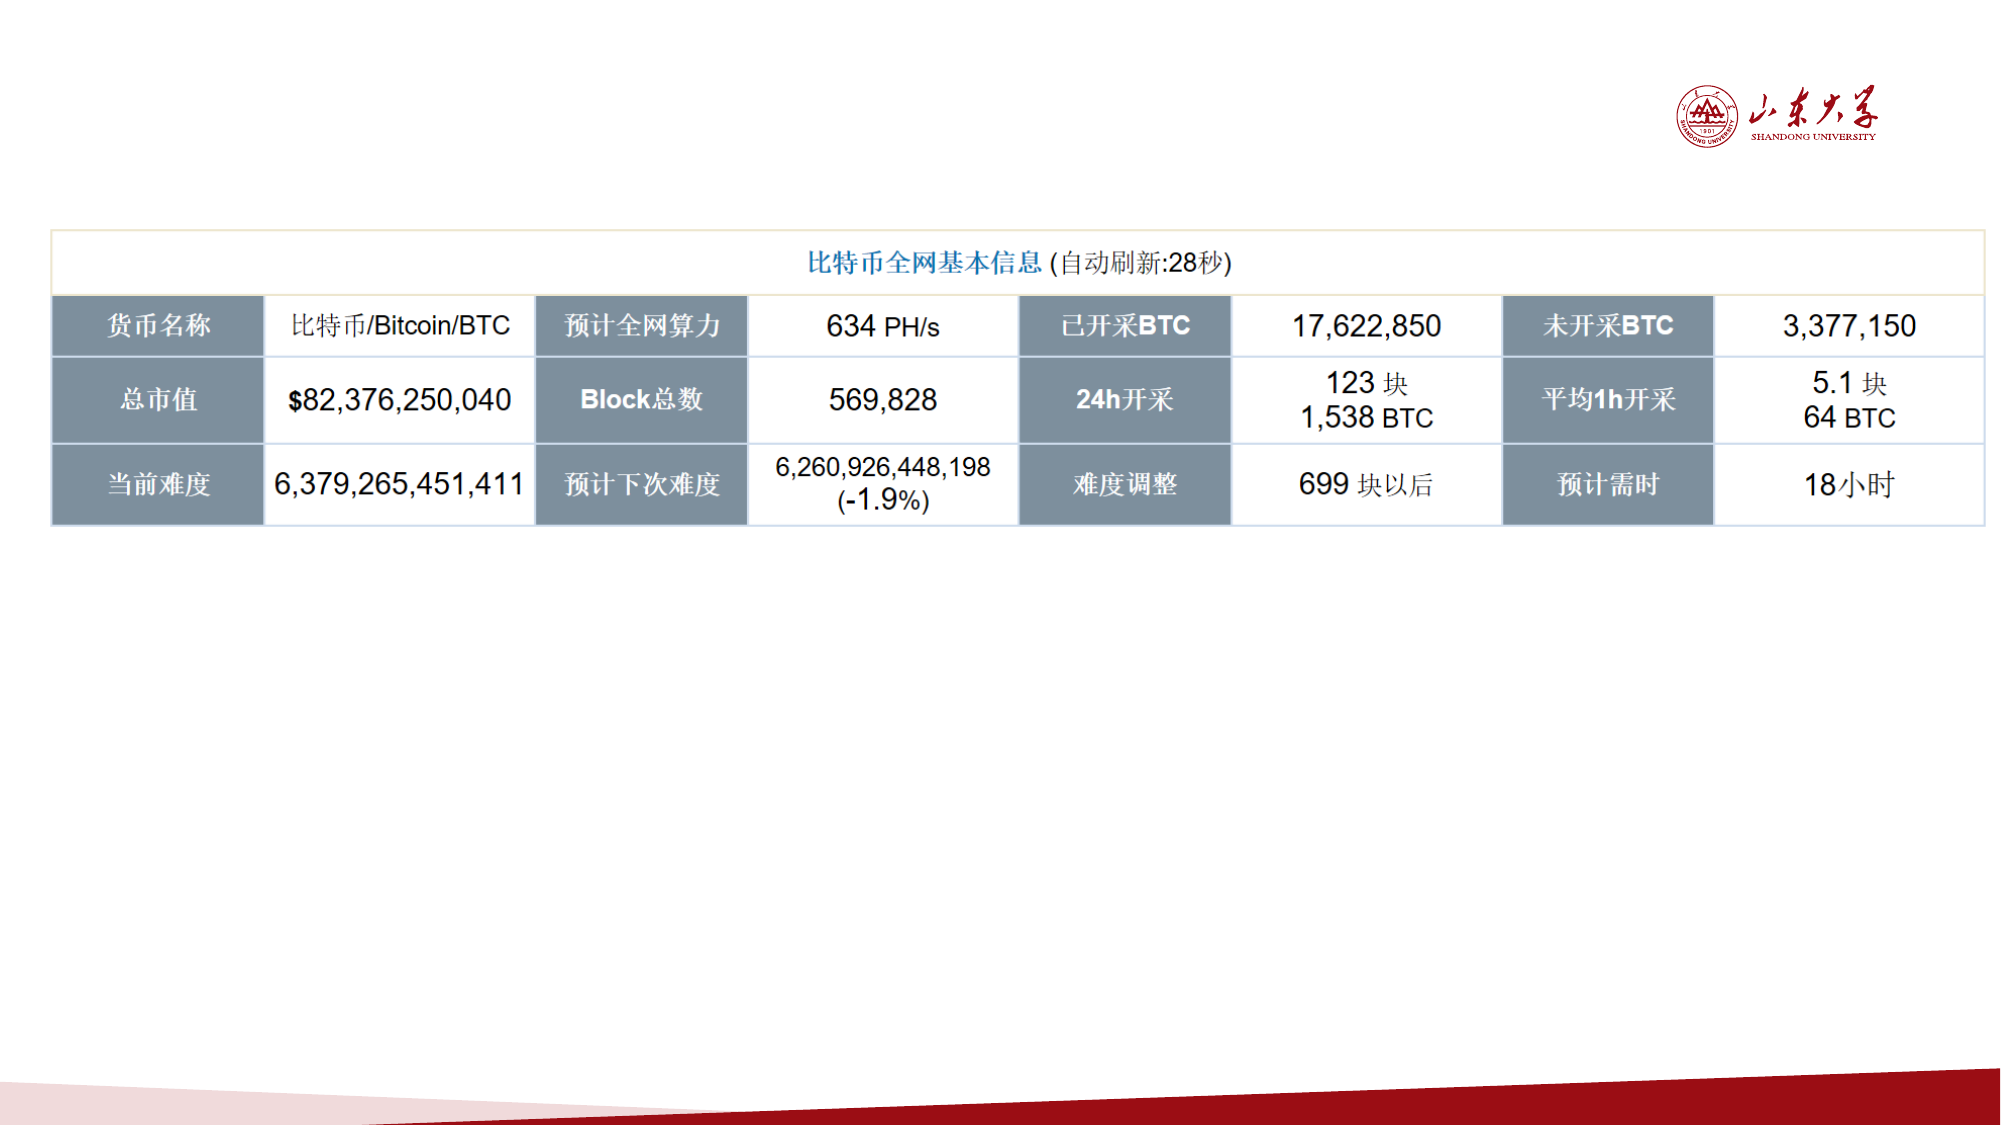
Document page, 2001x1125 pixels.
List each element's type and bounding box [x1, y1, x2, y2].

picture [17, 214, 2000, 545]
